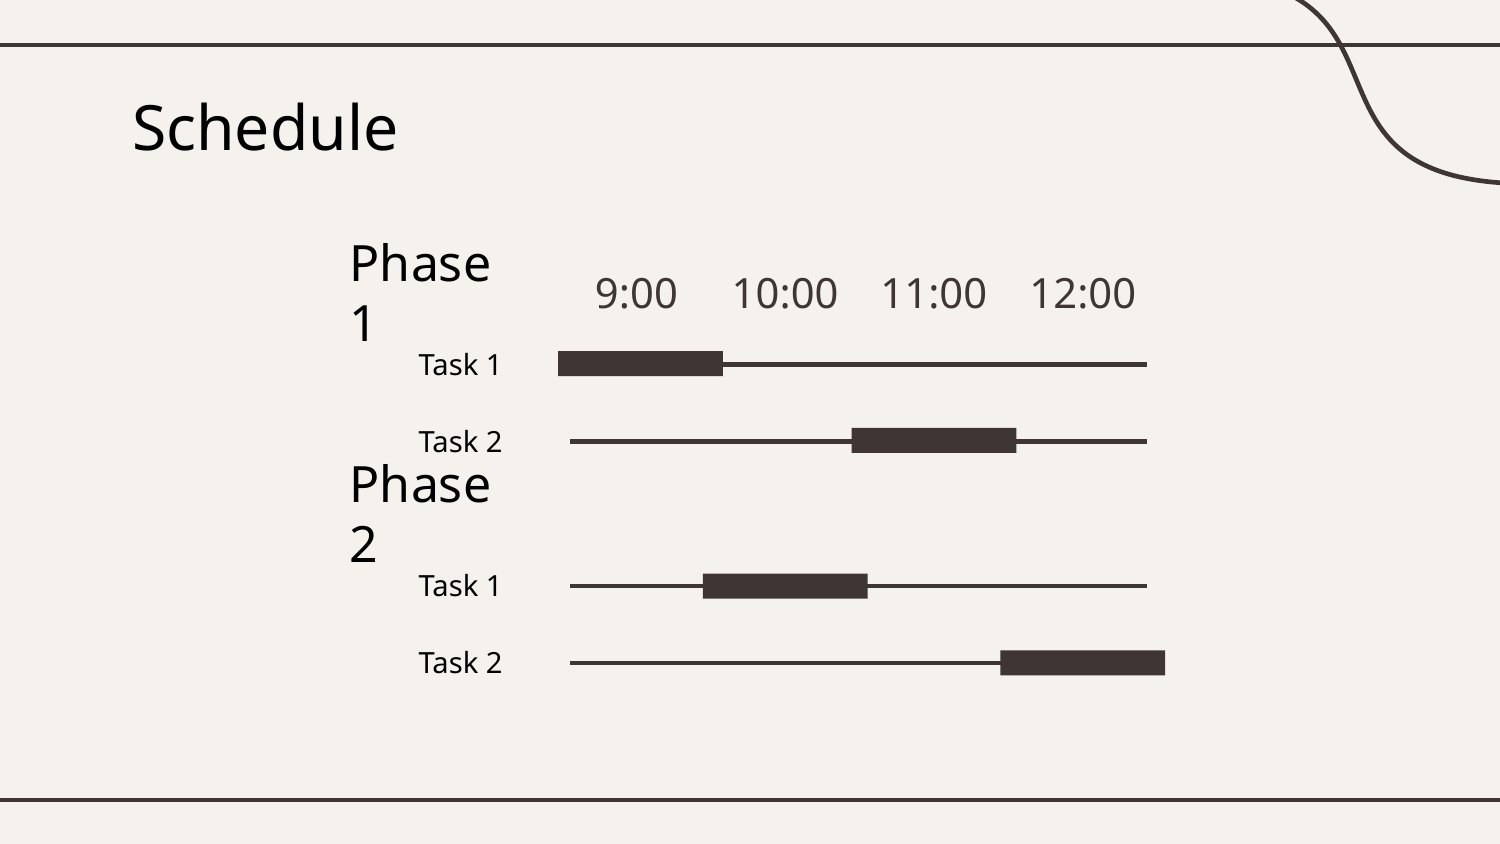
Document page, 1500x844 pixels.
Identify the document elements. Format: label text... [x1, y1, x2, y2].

text_box 9:00 [562, 270, 710, 315]
text_box Task 2 [378, 632, 544, 692]
text_box [702, 573, 868, 585]
text_box Phase 2 [334, 490, 536, 535]
text_box [1000, 650, 1166, 676]
text_box 11:00 [859, 270, 1008, 315]
text_box Task 2 [378, 410, 544, 470]
text_box 10:00 [710, 270, 859, 315]
title Schedule [116, 72, 1383, 167]
text_box [851, 449, 1017, 453]
text_box 12:00 [1008, 270, 1158, 315]
text_box Phase 1 [334, 269, 536, 314]
text_box Task 1 [378, 334, 544, 394]
text_box [702, 595, 868, 599]
text_box Task 1 [378, 555, 544, 615]
text_box [851, 427, 1017, 440]
text_box [558, 351, 723, 377]
